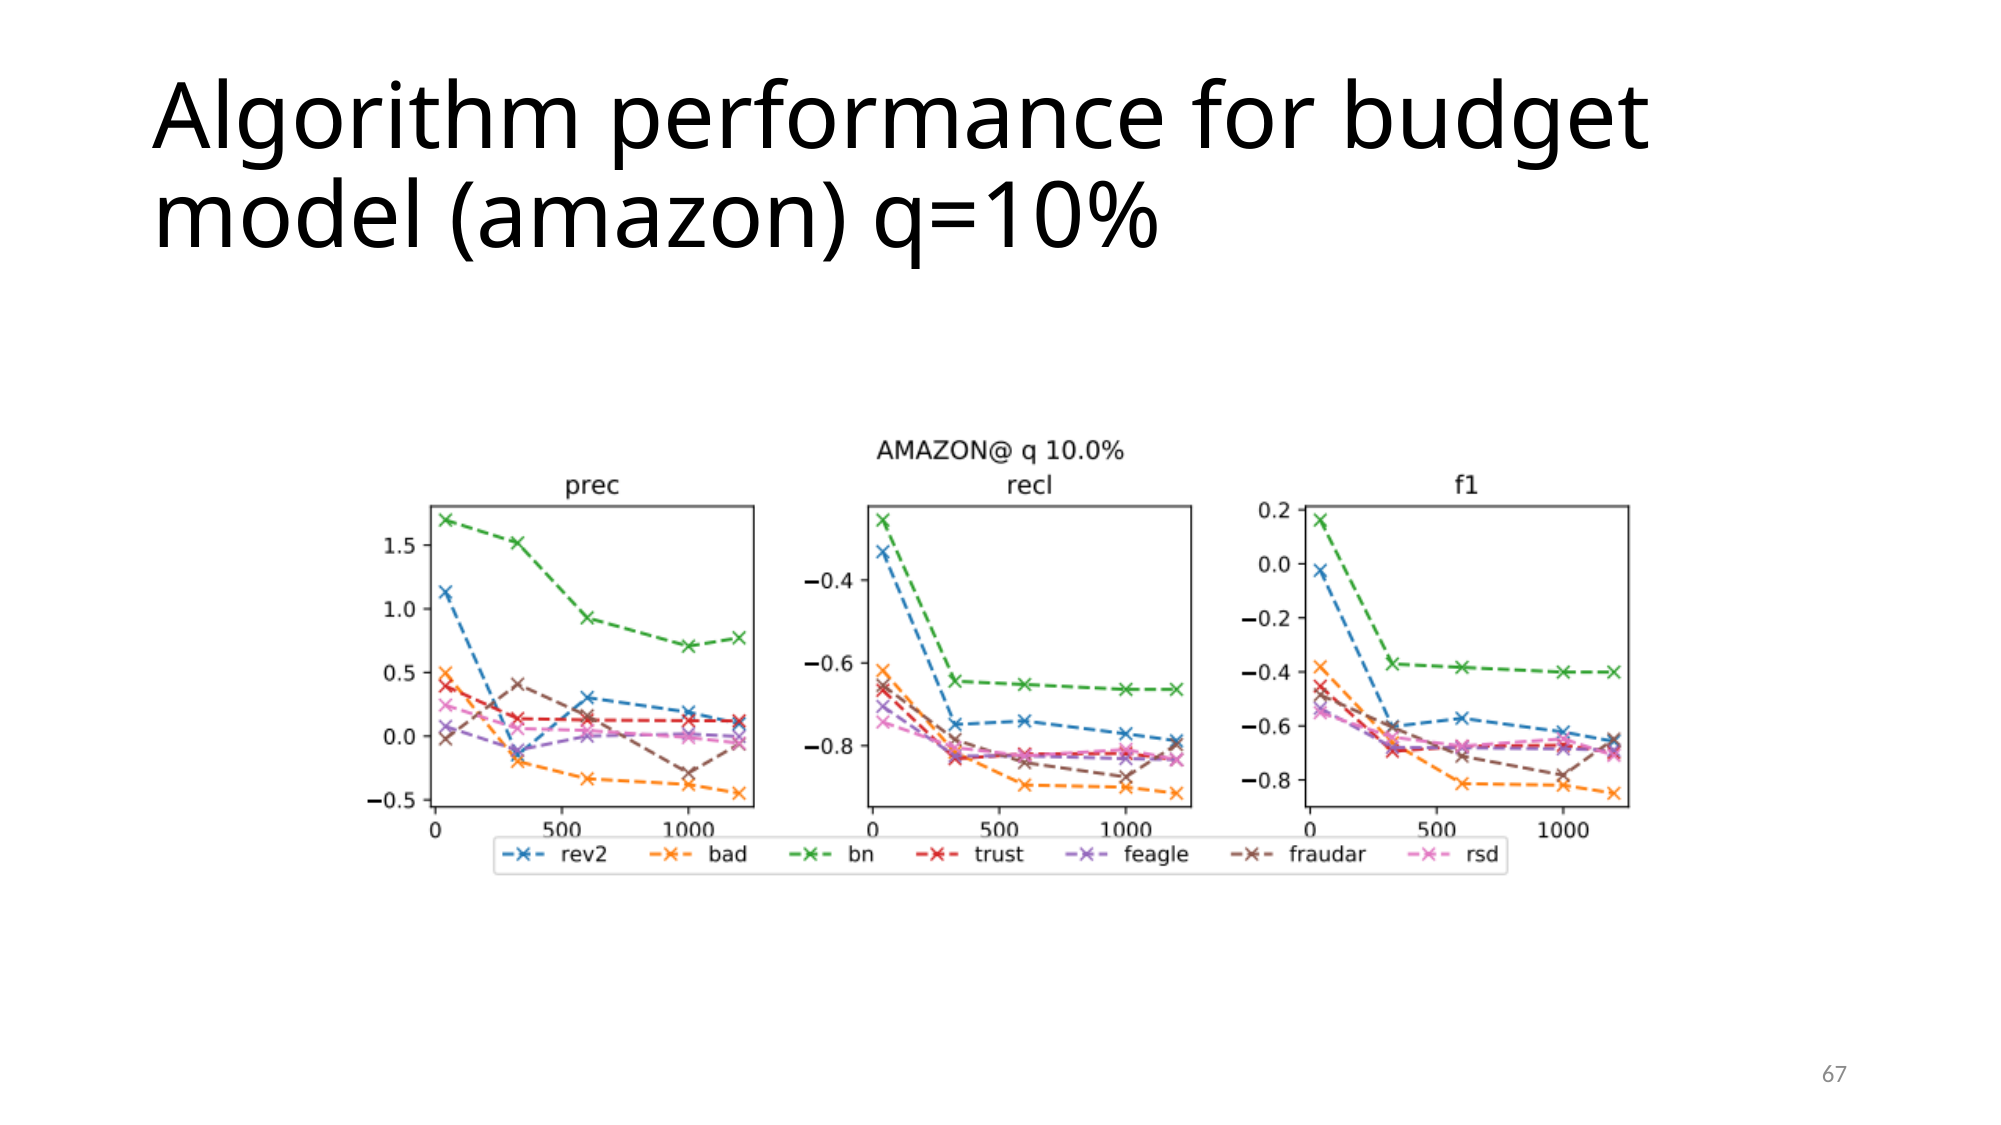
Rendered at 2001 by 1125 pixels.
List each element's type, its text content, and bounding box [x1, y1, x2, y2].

title Algorithm performance for budget model (amazon) q=10% [137, 59, 1863, 278]
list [324, 431, 1675, 882]
slide_number 67 [1412, 1042, 1863, 1103]
